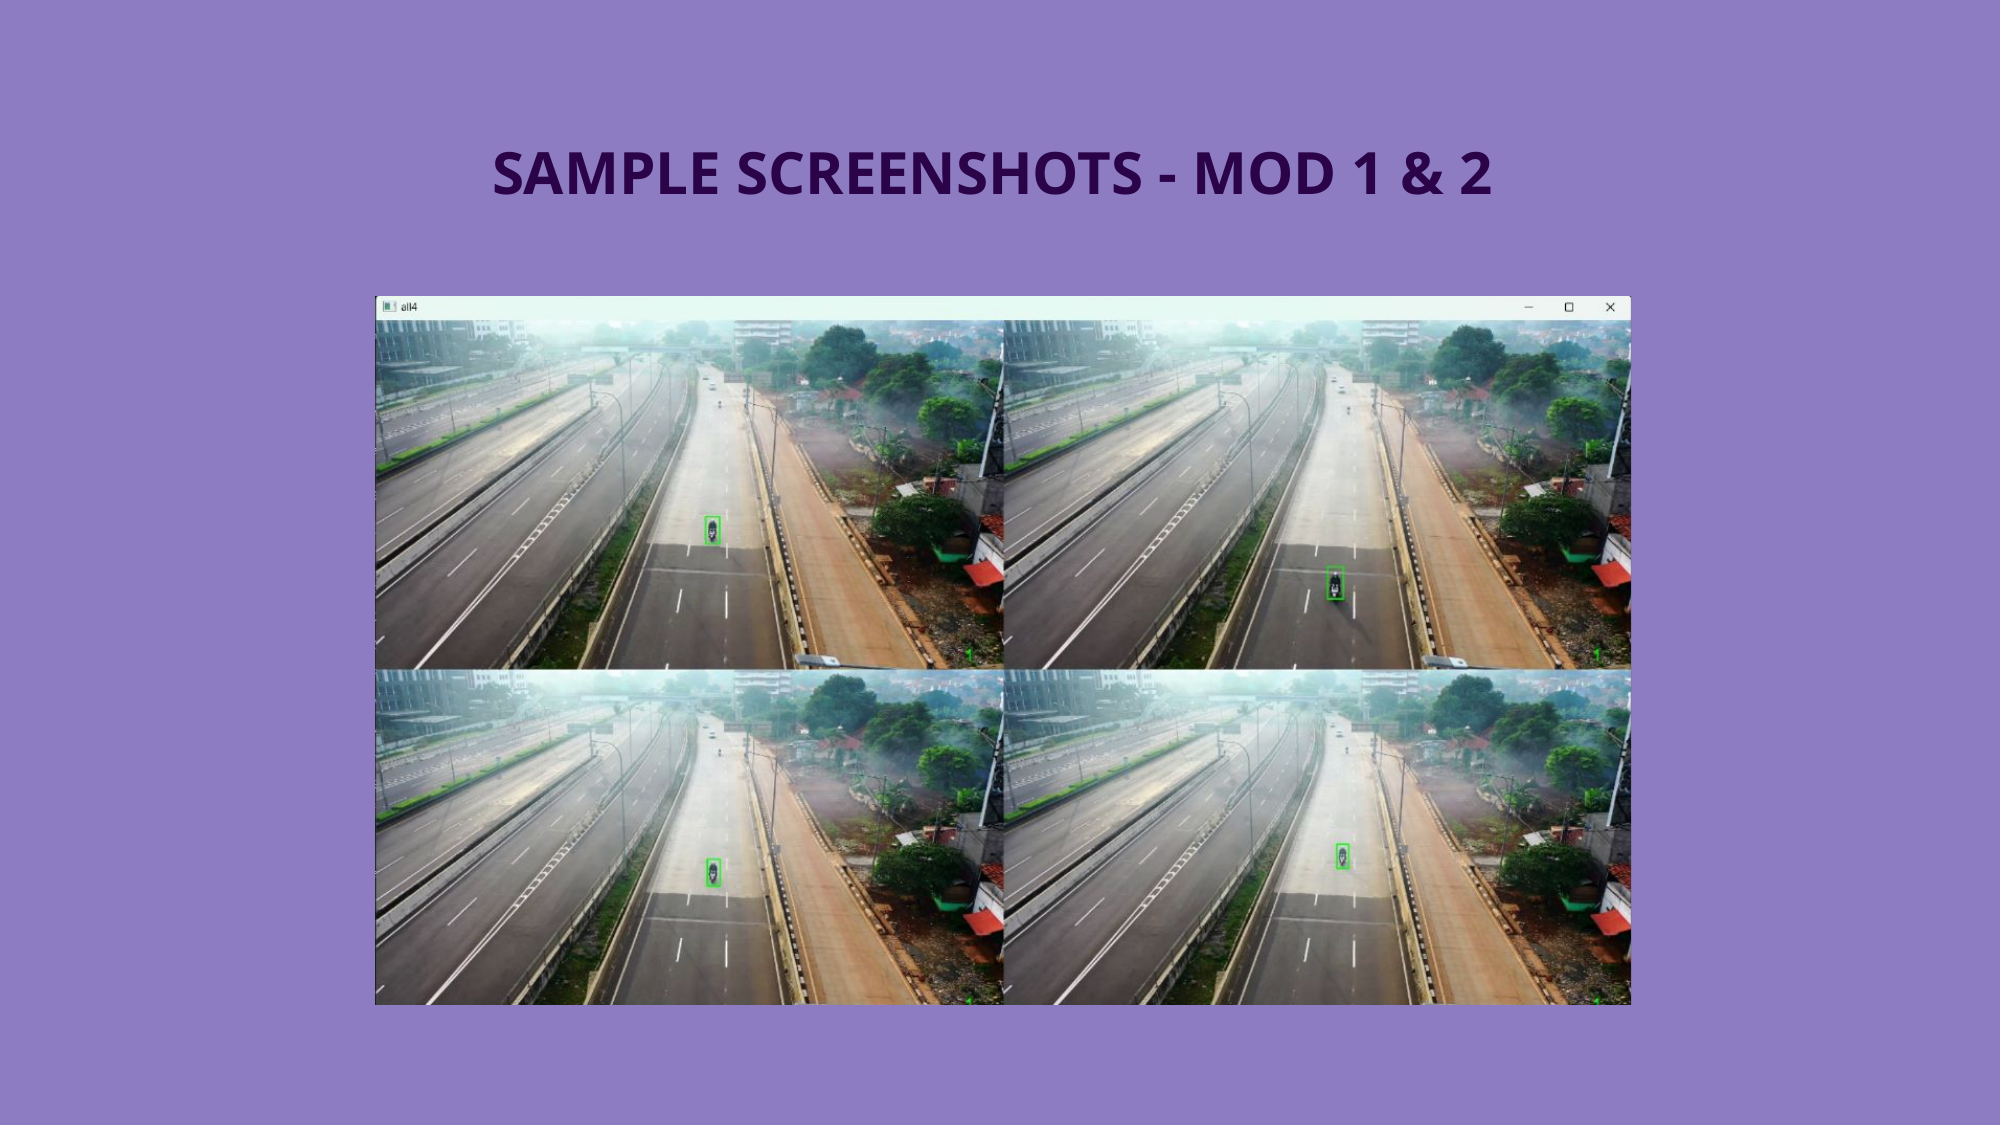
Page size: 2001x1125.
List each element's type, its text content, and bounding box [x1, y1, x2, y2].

picture [374, 296, 1632, 1005]
title SAMPLE SCREENSHOTS - MOD 1 & 2 [457, 136, 1543, 232]
